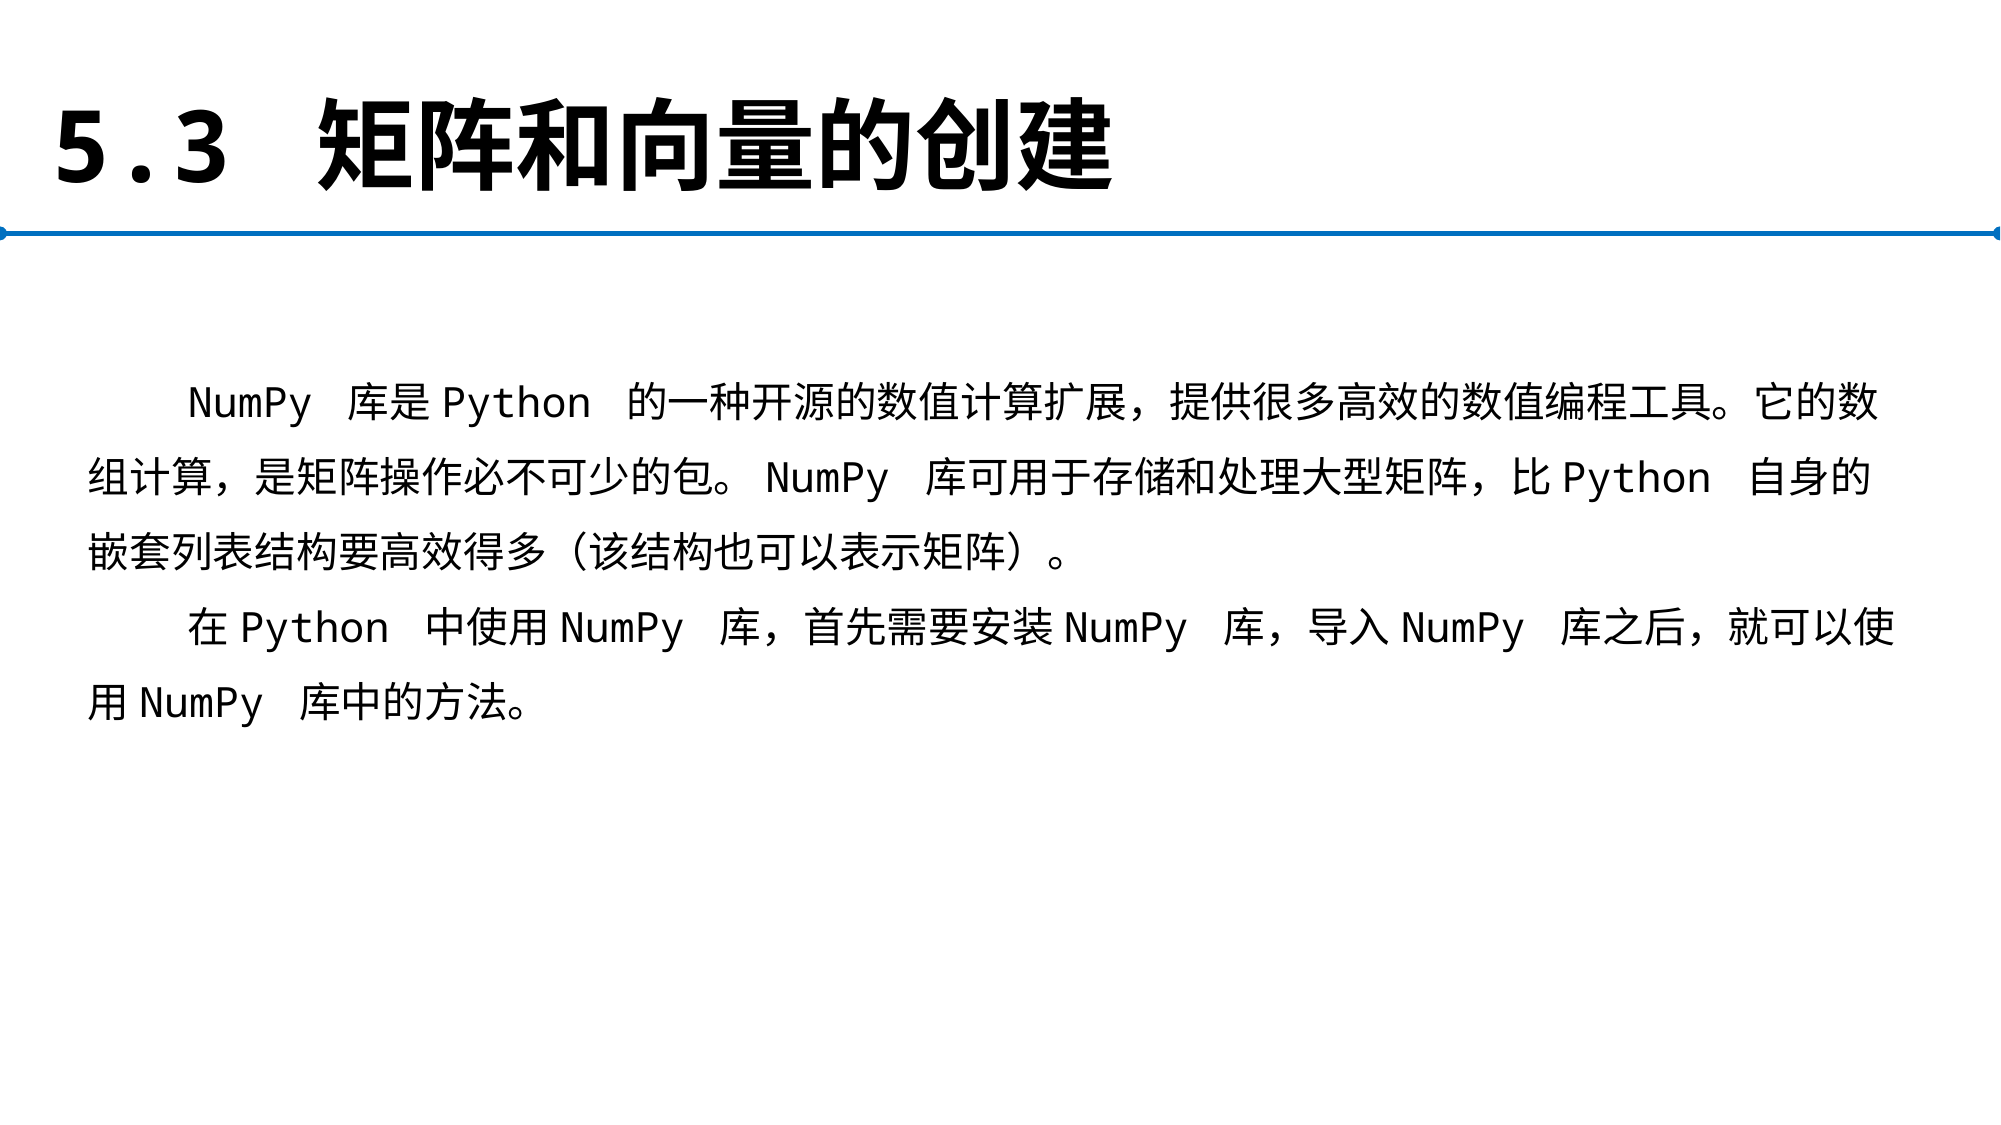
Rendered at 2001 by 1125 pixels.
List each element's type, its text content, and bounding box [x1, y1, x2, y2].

text_box NumPy 库是Python 的一种开源的数值计算扩展，提供很多高效的数值编程工具。它的数组计算，是矩阵操作必不可少的包。NumPy 库可用于存储和处理大型矩阵，比Python 自身的嵌套列表结构要高效得多（该结构也可以表示矩阵）。 在Python 中使用NumPy 库，首先需要安装NumPy 库，导入NumPy 库之后，就可以使用NumPy 库中的方法。 [72, 343, 1928, 734]
title 5.3 矩阵和向量的创建 [36, 41, 1863, 260]
